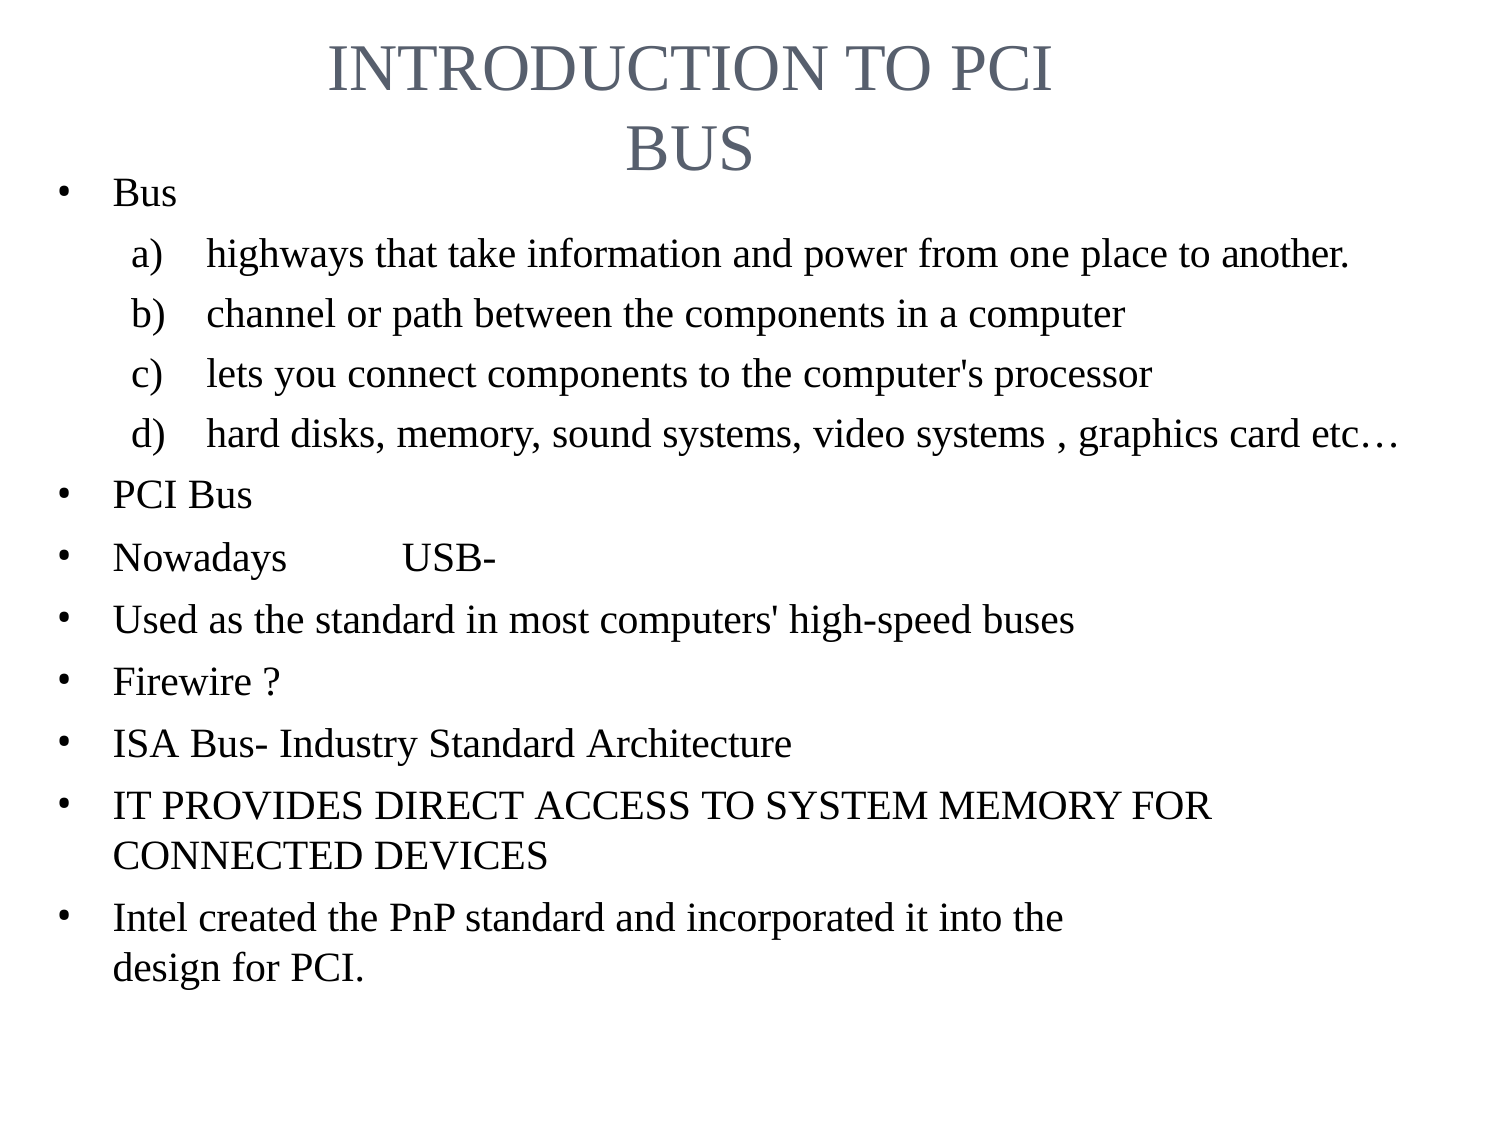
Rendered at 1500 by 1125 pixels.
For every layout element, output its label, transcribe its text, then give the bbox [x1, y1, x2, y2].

title Introduction to PCI Bus [287, 0, 1092, 150]
text_box Bus highways that take information and power from one place to another. channel or path between the components in a computer lets you connect components to the computer's processor hard disks, memory, sound systems, video systems , graphics card etc… PCI Bus Nowadays USB- Used as the standard in most computers' high-speed buses Firewire ? ISA Bus- Industry Standard Architecture IT PROVIDES DIRECT ACCESS TO SYSTEM MEMORY FOR CONNECTED DEVICES Intel created the PnP standard and incorporated it into the design for PCI. [54, 150, 1404, 990]
